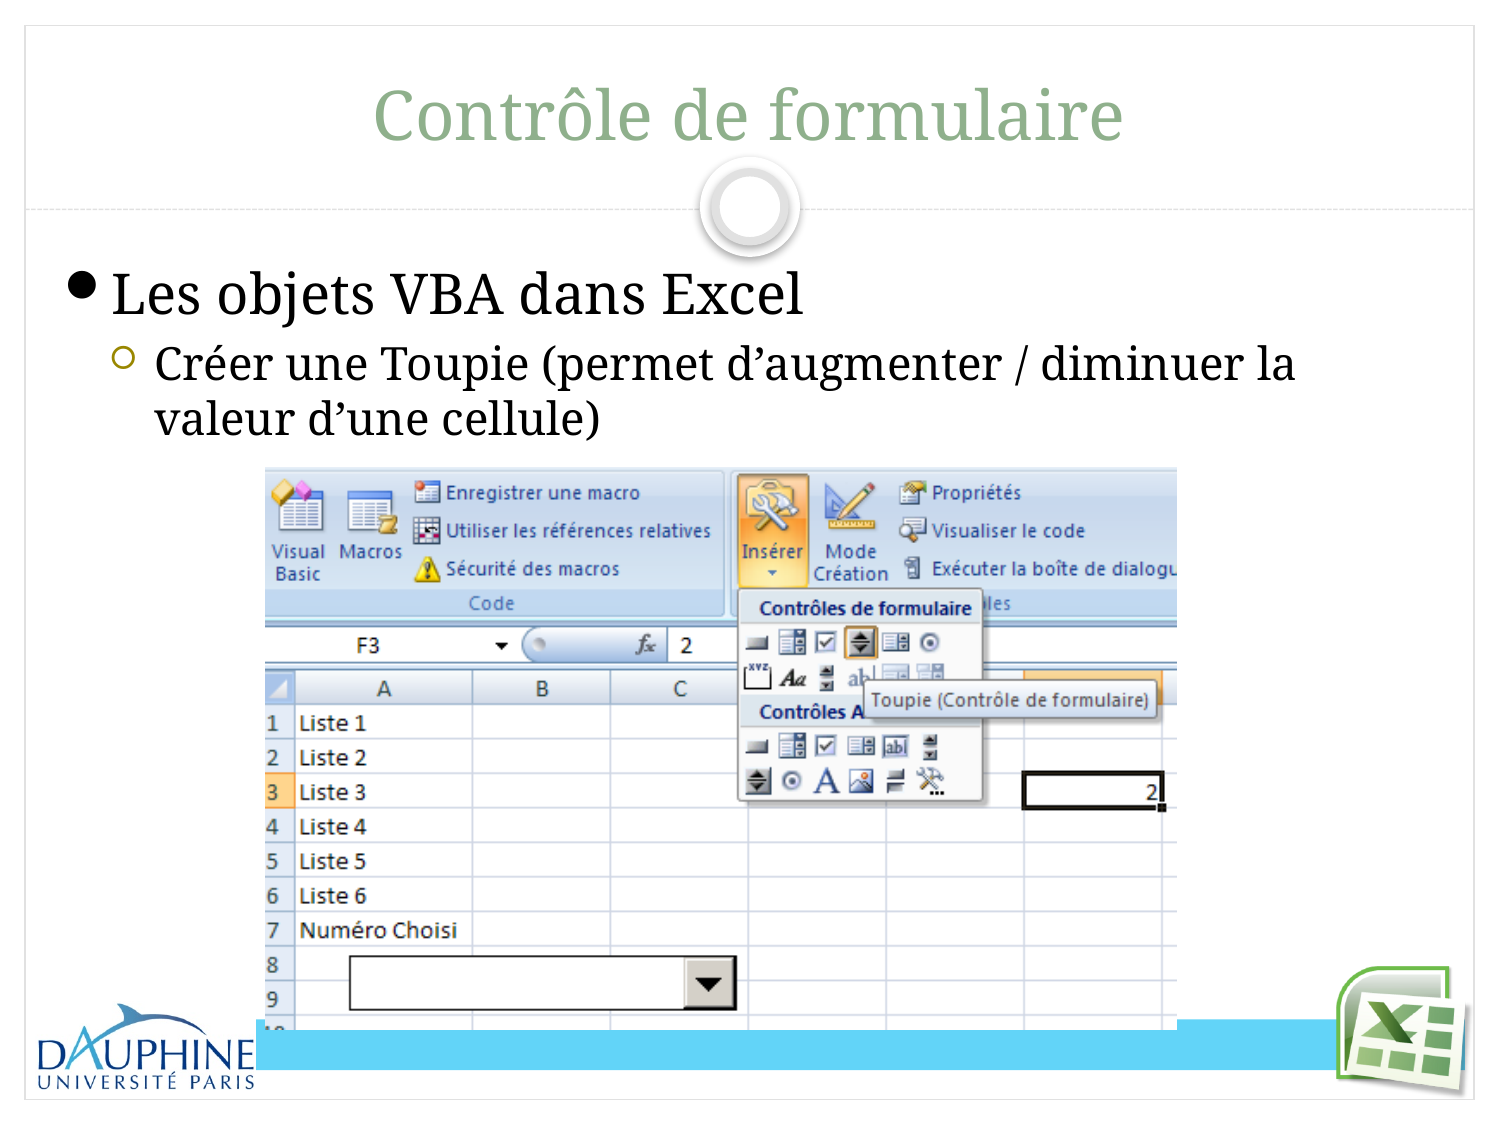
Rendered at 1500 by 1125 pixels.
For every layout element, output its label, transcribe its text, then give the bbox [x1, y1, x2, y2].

picture [1324, 949, 1477, 1102]
picture [35, 1001, 256, 1090]
title Contrôle de formulaire [49, 37, 1450, 162]
picture [265, 467, 1177, 1030]
list Les objets VBA dans Excel Créer une Toupie (permet d’augmenter / diminuer la valeur d’une cellule) [49, 250, 1445, 1001]
